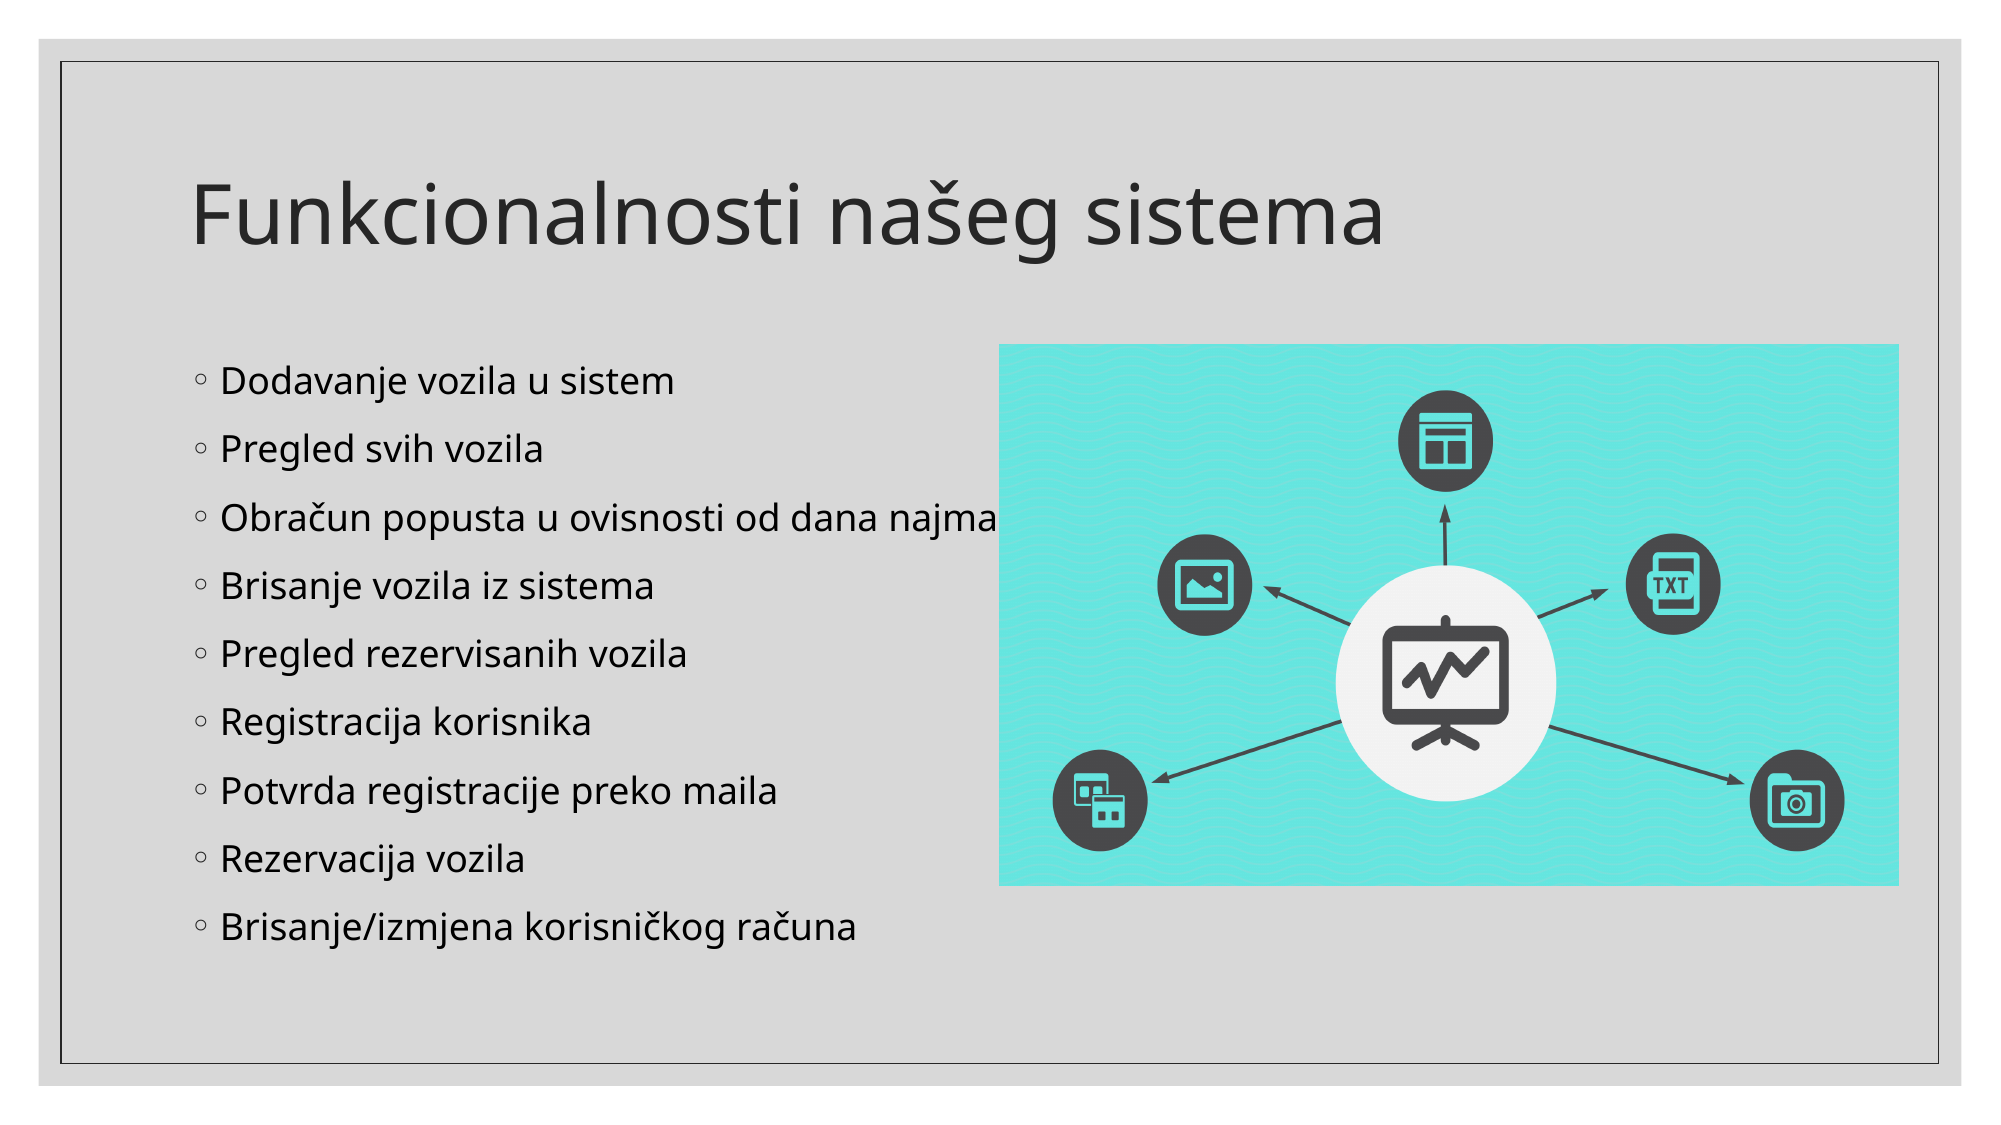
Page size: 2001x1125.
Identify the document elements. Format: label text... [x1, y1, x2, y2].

list Dodavanje vozila u sistem Pregled svih vozila Obračun popusta u ovisnosti od dana najma Brisanje vozila iz sistema Pregled rezervisanih vozila Registracija korisnika Potvrda registracije preko maila Rezervacija vozila Brisanje/izmjena korisničkog računa [174, 345, 1825, 977]
title Funkcionalnosti našeg sistema [174, 105, 1825, 331]
picture [999, 344, 1899, 886]
